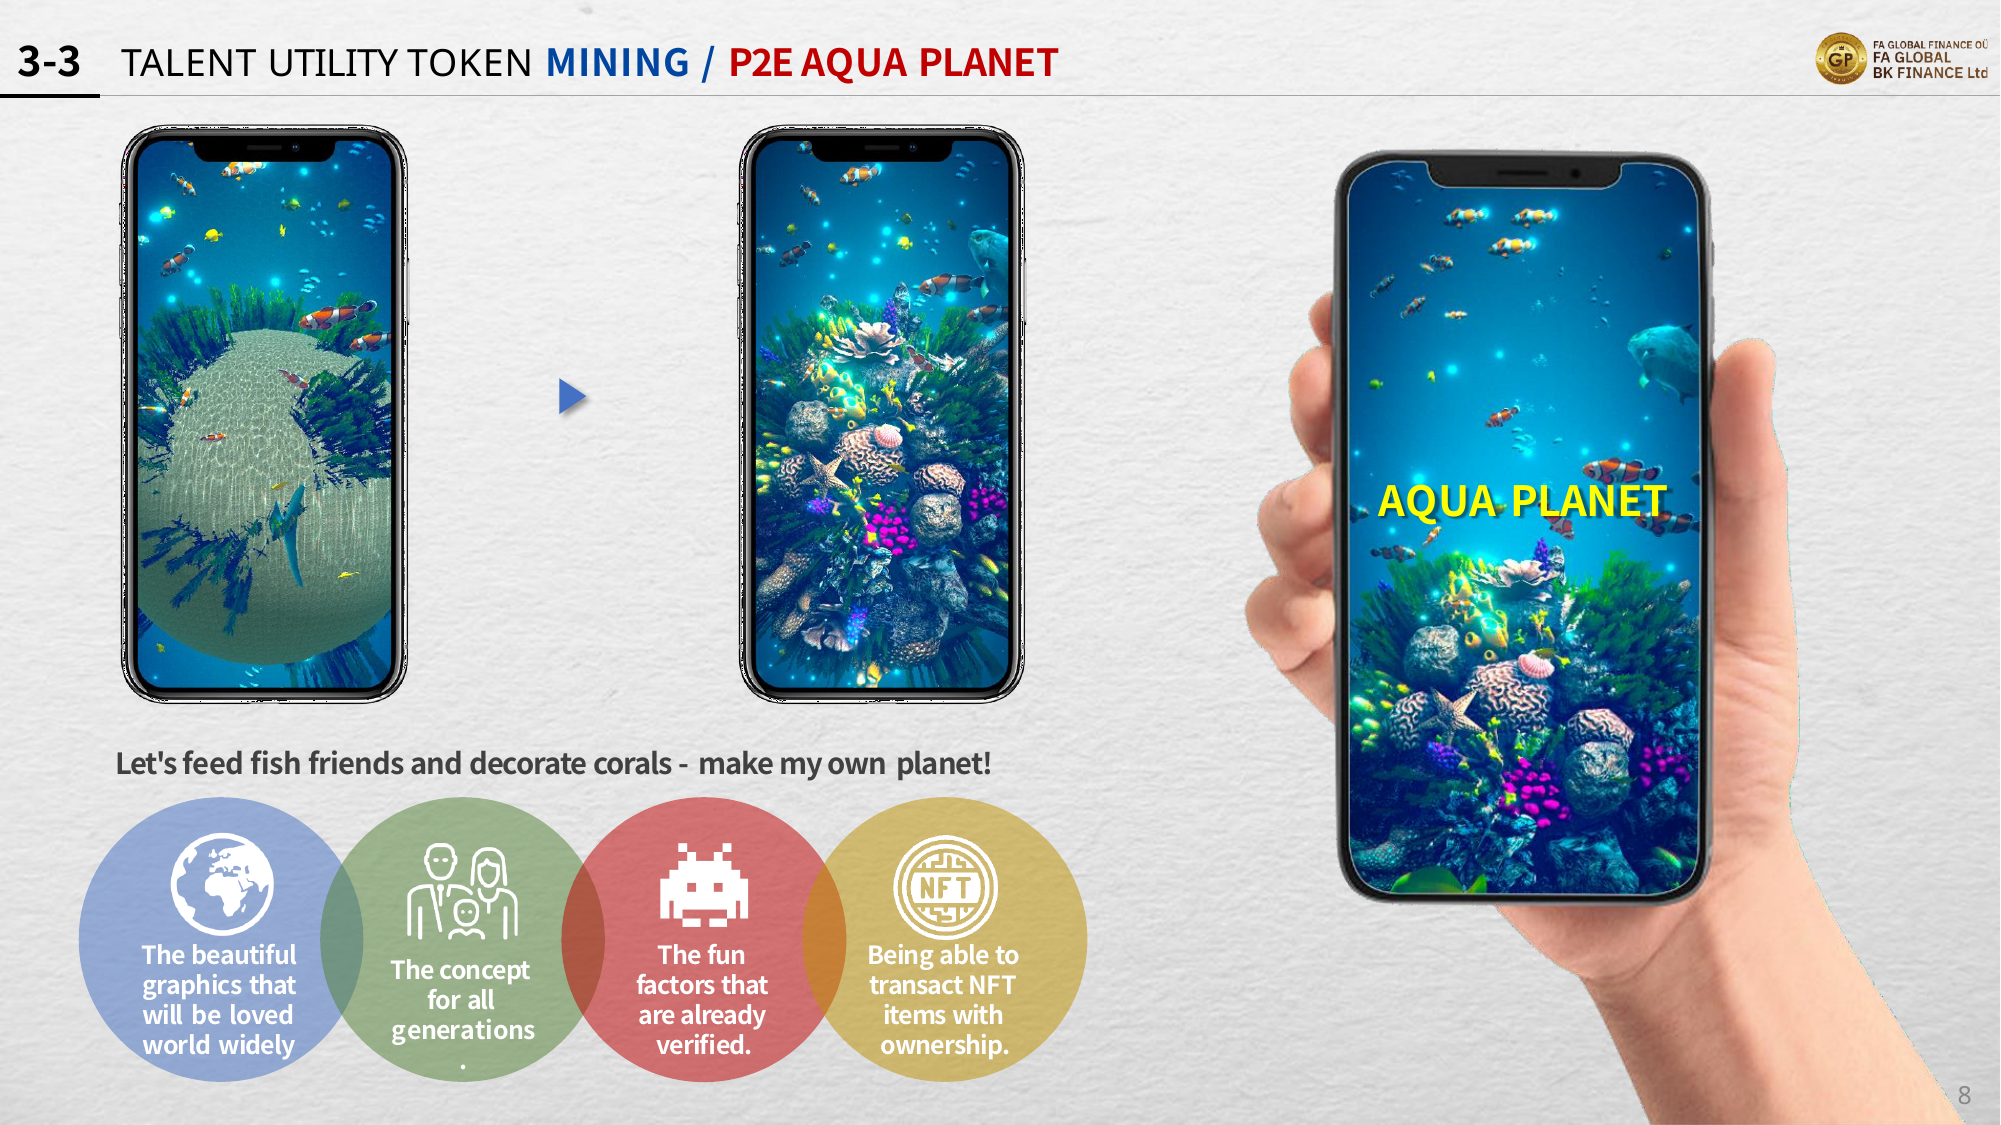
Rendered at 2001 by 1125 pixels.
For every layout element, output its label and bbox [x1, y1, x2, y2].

text_box [893, 461, 1701, 940]
text_box [660, 796, 1088, 1083]
text_box [0, 0, 2000, 1125]
text_box [407, 796, 659, 1083]
text_box [165, 796, 406, 1083]
